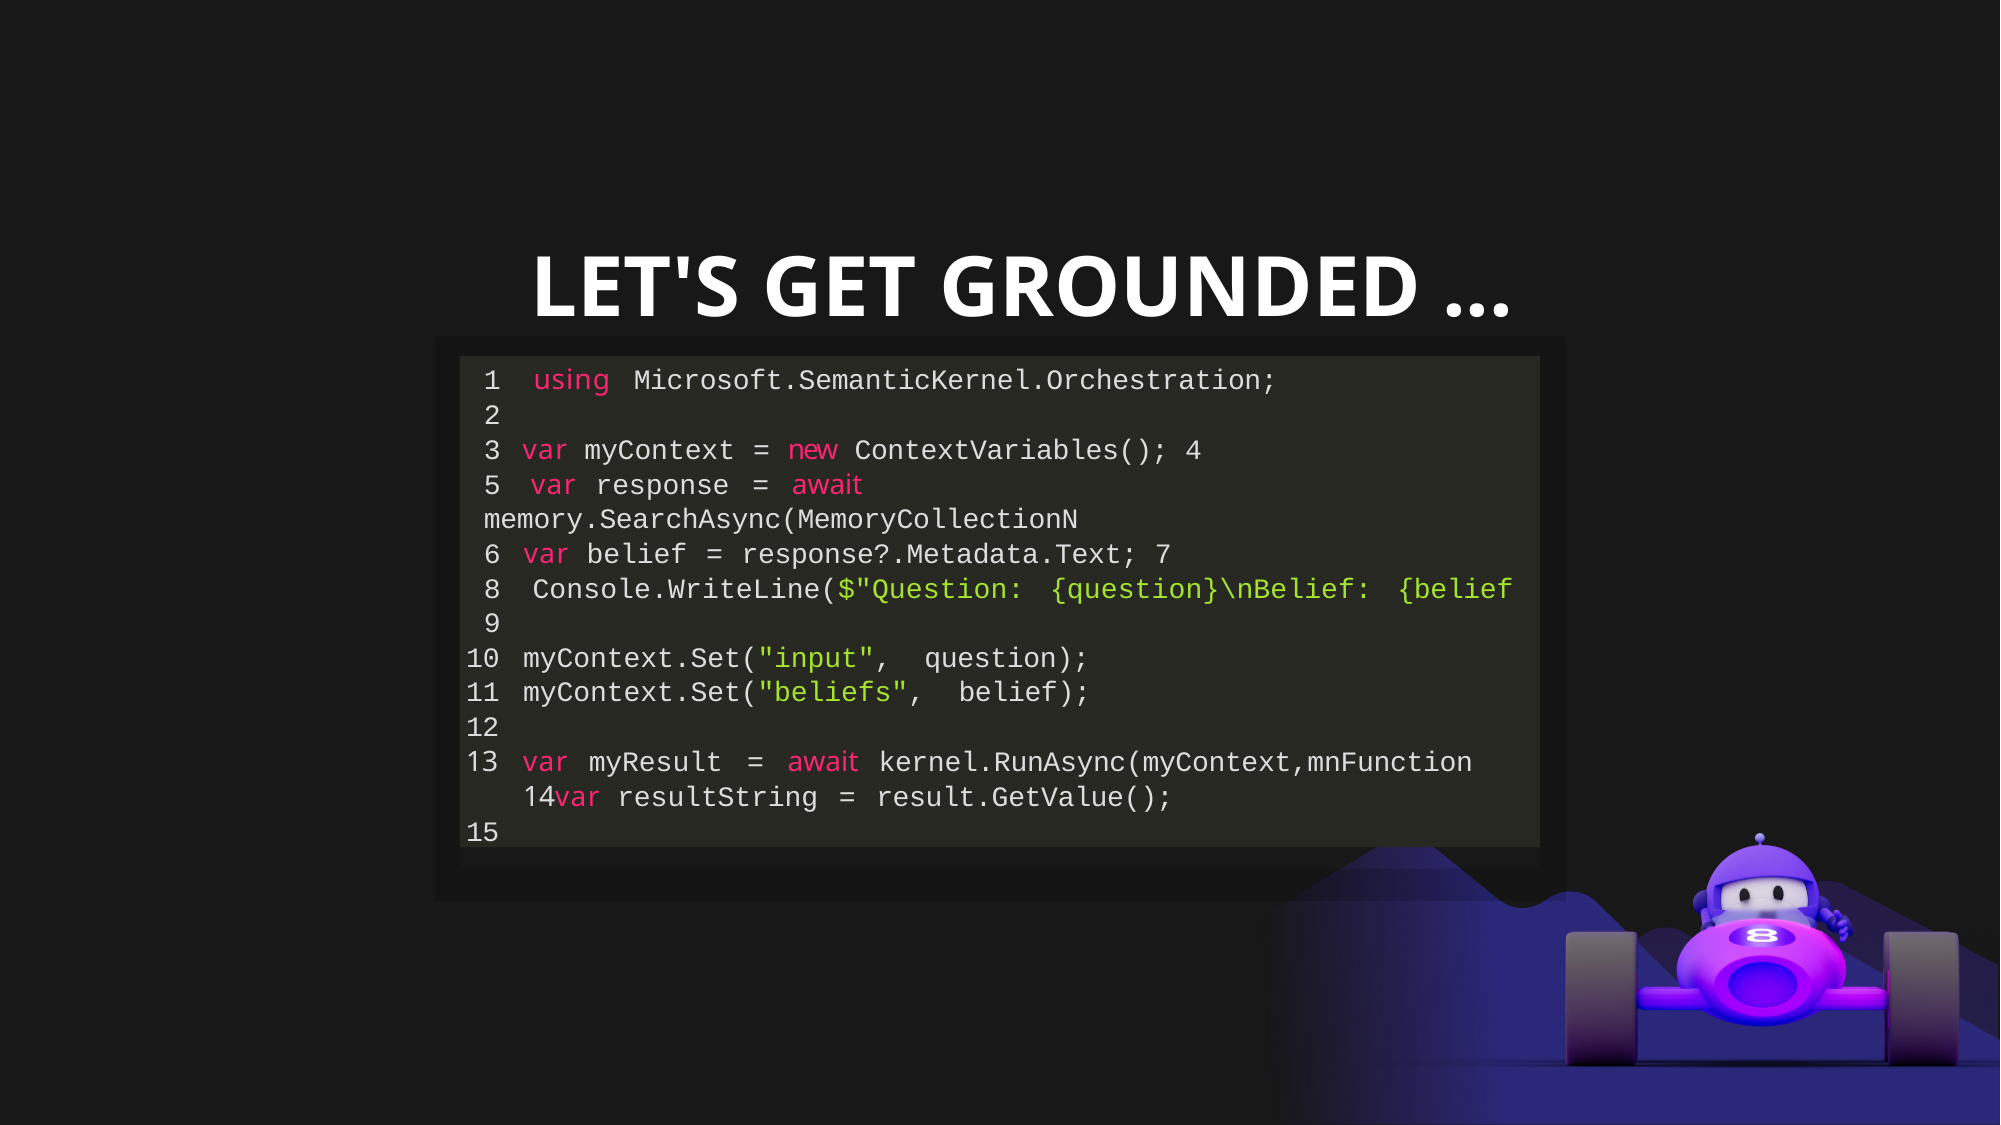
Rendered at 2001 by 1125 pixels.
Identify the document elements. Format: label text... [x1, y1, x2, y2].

picture [0, 0, 2000, 1125]
title LET'S GET GROUNDED ... [405, 230, 1595, 421]
text_box 1 using Microsoft.SemanticKernel.Orchestration; 2 3 var myContext = new ContextVariables(); 4 5 var response = await memory.SearchAsync(MemoryCollectionN 6 var belief = response?.Metadata.Text; 7 8 Console.WriteLine($"Question: {question}\nBelief: {belief 9 myContext.Set("input", question); myContext.Set("beliefs", belief); 12 var myResult = await kernel.RunAsync(myContext,mnFunction var resultString = result.GetValue(); 15 [459, 356, 1540, 848]
text_box [433, 336, 1566, 901]
